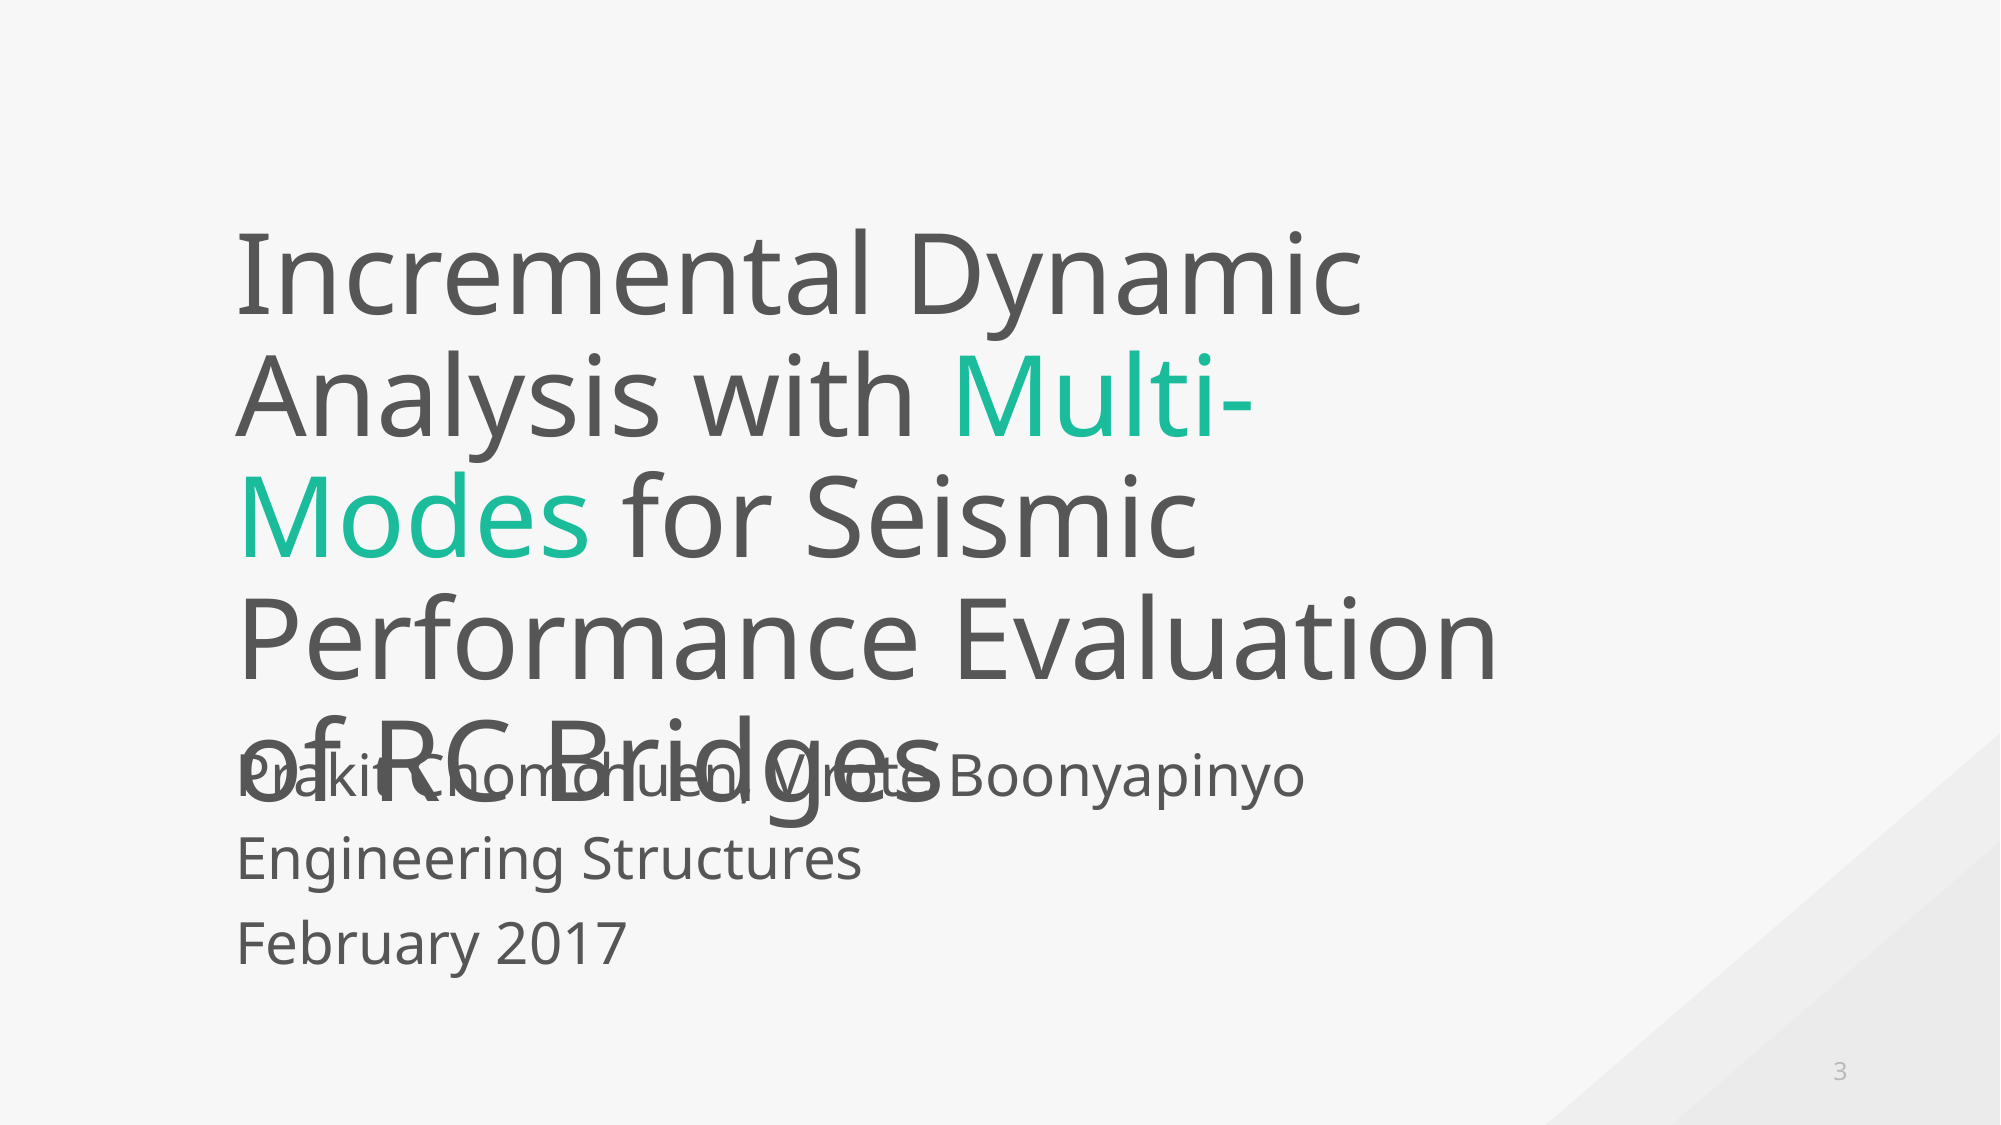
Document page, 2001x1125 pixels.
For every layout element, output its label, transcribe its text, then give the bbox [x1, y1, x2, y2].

text_box Prakit Chomchuen, Virote Boonyapinyo Engineering Structures February 2017 [235, 716, 1419, 984]
text_box Incremental Dynamic Analysis with Multi-Modes for Seismic Performance Evaluation of RC Bridges [235, 210, 1590, 833]
slide_number 3 [1412, 1042, 1863, 1103]
